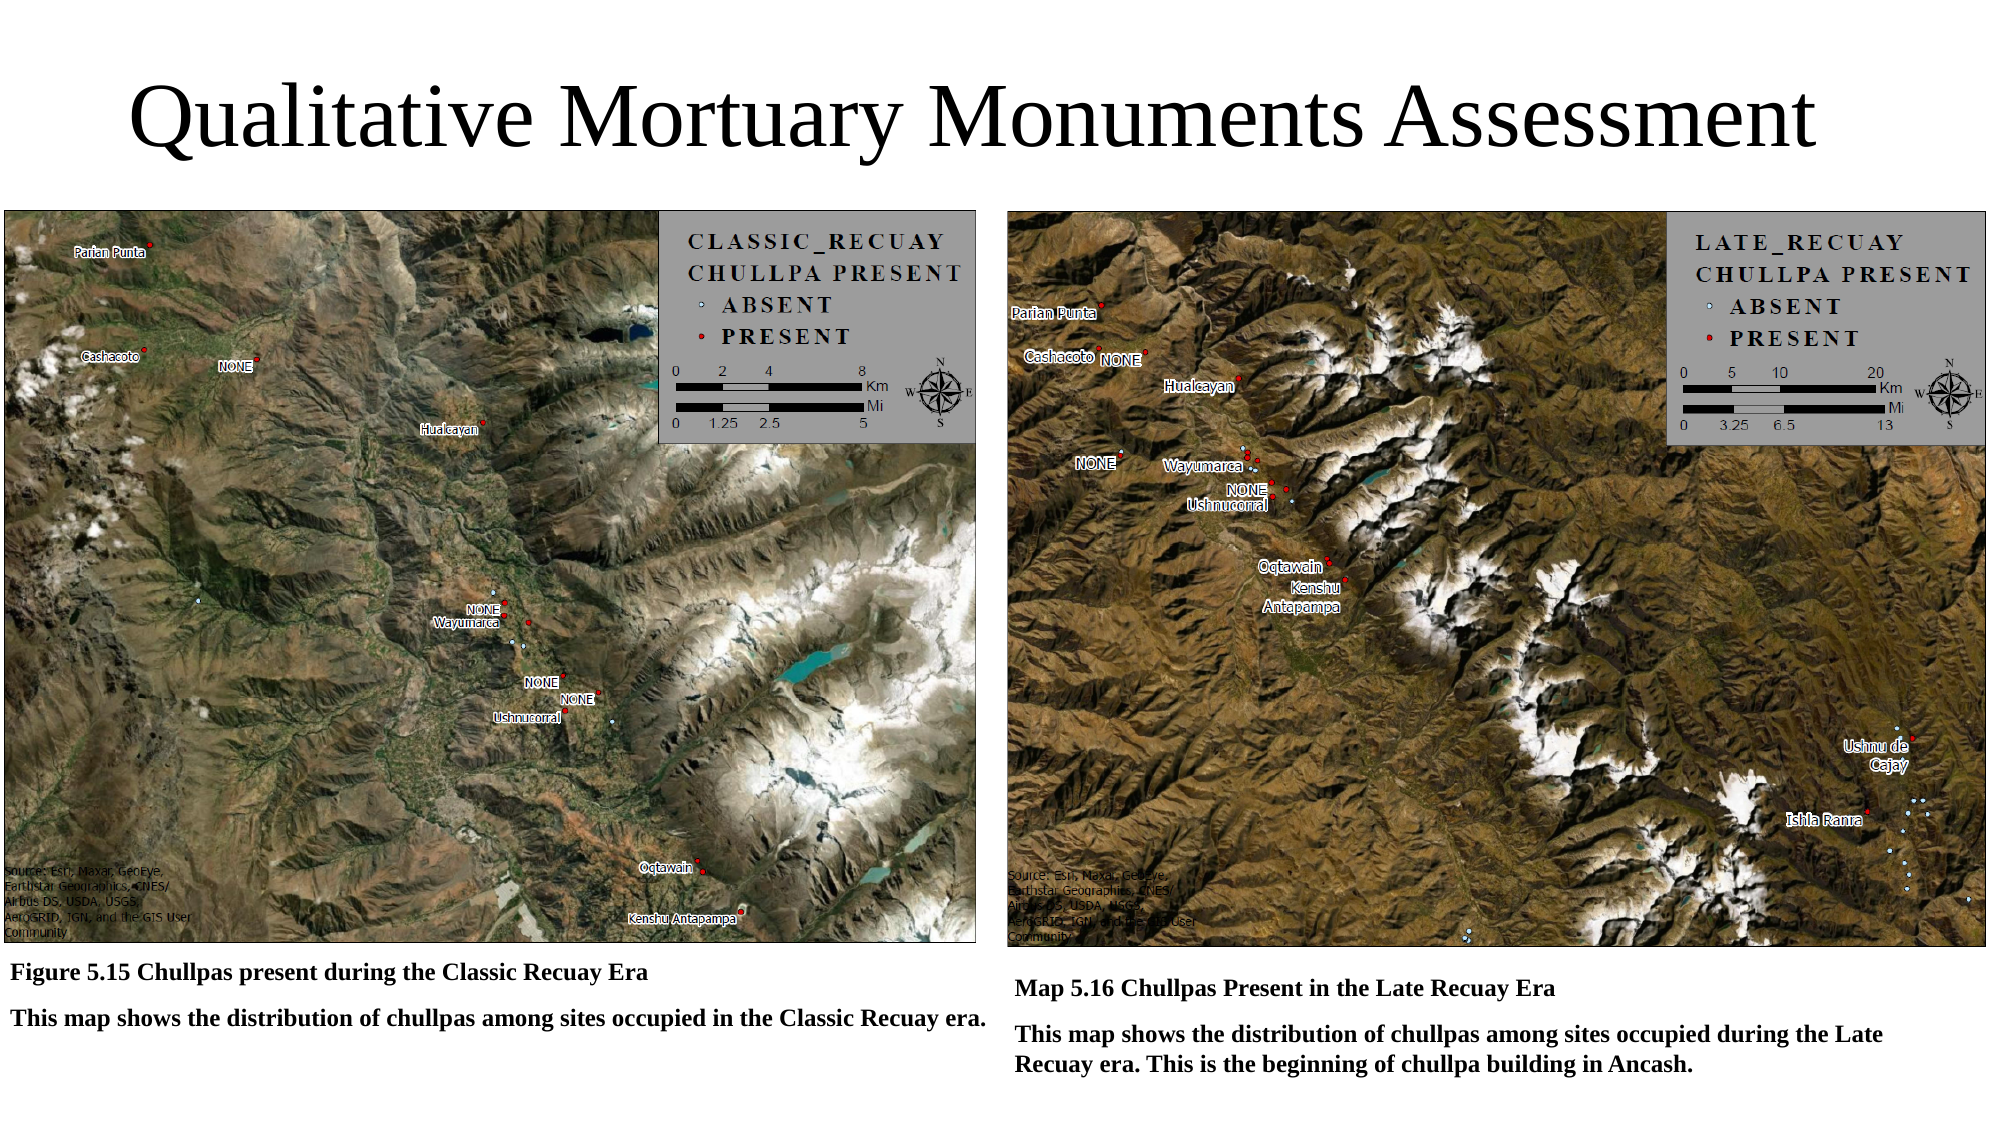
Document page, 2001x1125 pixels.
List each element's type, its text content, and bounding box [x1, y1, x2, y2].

picture [0, 204, 976, 945]
title Qualitative Mortuary Monuments Assessment [113, 8, 1839, 226]
text_box Map 5.16 Chullpas Present in the Late Recuay Era This map shows the distribution of chullpas among sites occupied during the Late Recuay era. This is the beginning of chullpa building in Ancash. [999, 963, 1955, 1085]
picture [999, 204, 1992, 953]
text_box Figure 5.15 Chullpas present during the Classic Recuay Era This map shows the distribution of chullpas among sites occupied in the Classic Recuay era. [0, 947, 1026, 1086]
